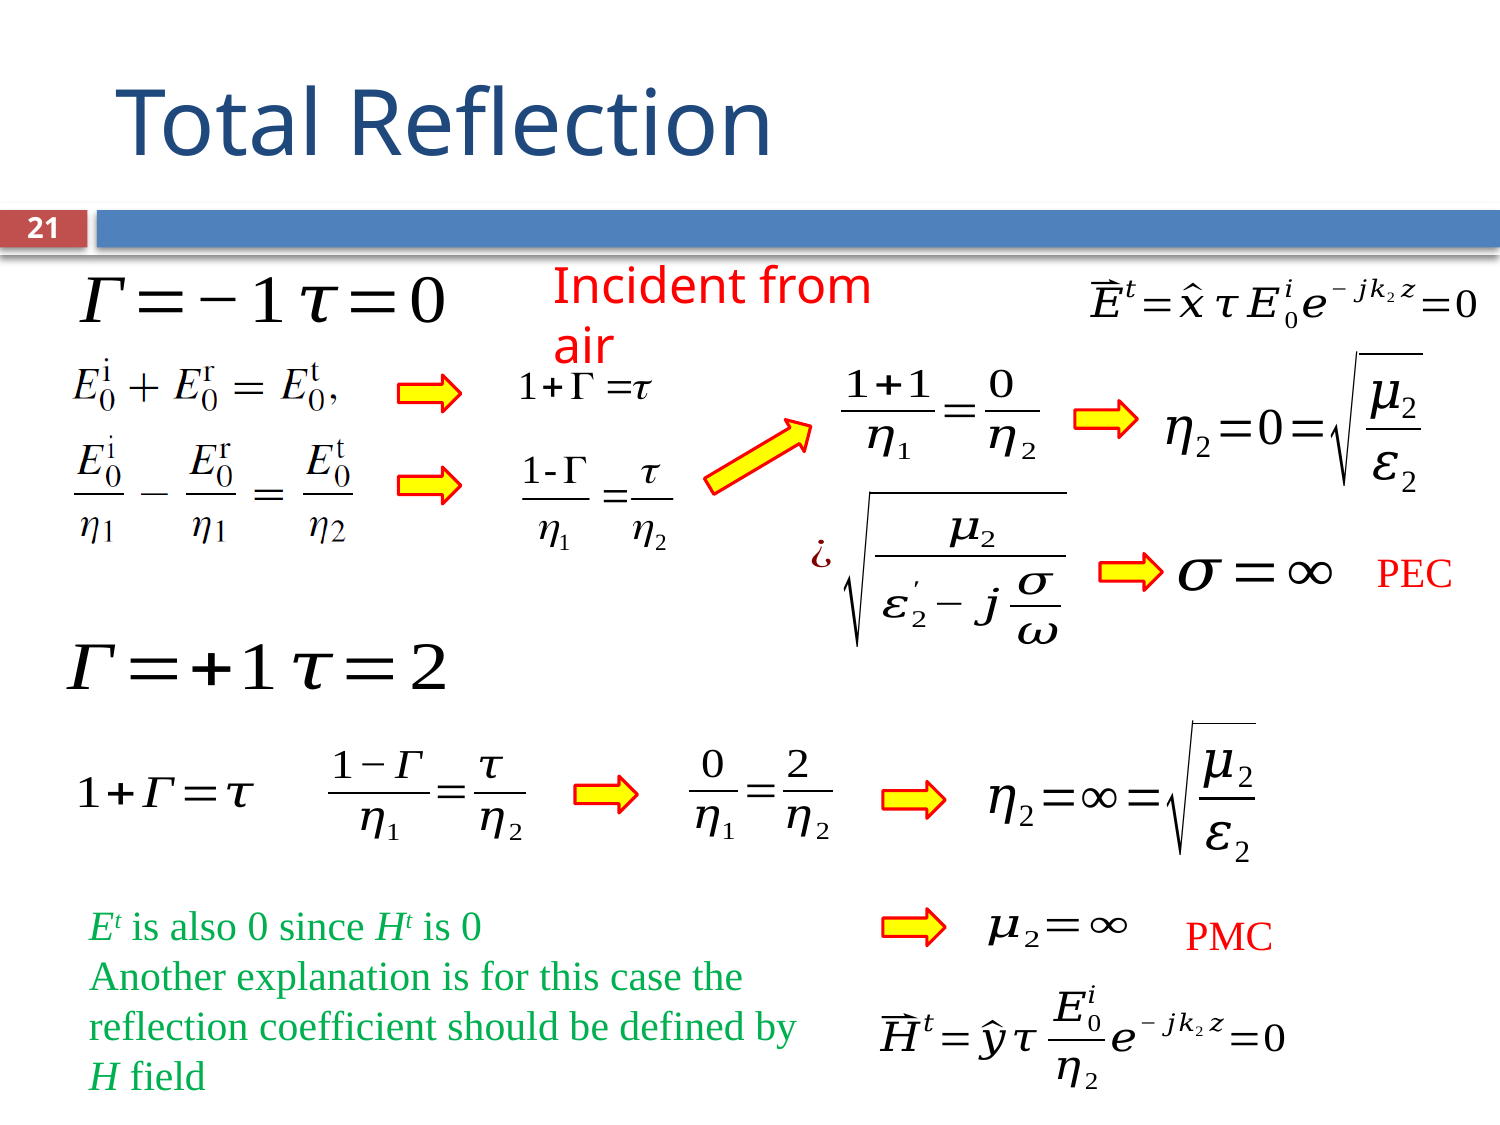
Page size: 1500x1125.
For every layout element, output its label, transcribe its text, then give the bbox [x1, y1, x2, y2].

text_box [1098, 552, 1164, 592]
text_box [881, 907, 947, 948]
text_box Et is also 0 since Ht is 0 Another explanation is for this case the reflection coefficient should be defined by H field [74, 891, 835, 1107]
text_box [703, 418, 813, 496]
slide_number 21 [0, 208, 88, 249]
text_box PMC [1162, 901, 1297, 966]
text_box PEC [1356, 538, 1473, 604]
text_box Incident from air [538, 246, 903, 381]
text_box [396, 465, 462, 506]
text_box [881, 779, 947, 820]
picture [62, 351, 355, 558]
text_box [573, 774, 639, 815]
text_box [515, 362, 660, 411]
text_box [396, 373, 462, 414]
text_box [515, 445, 680, 560]
text_box [1073, 399, 1139, 439]
title Total Reflection [100, 37, 1438, 200]
